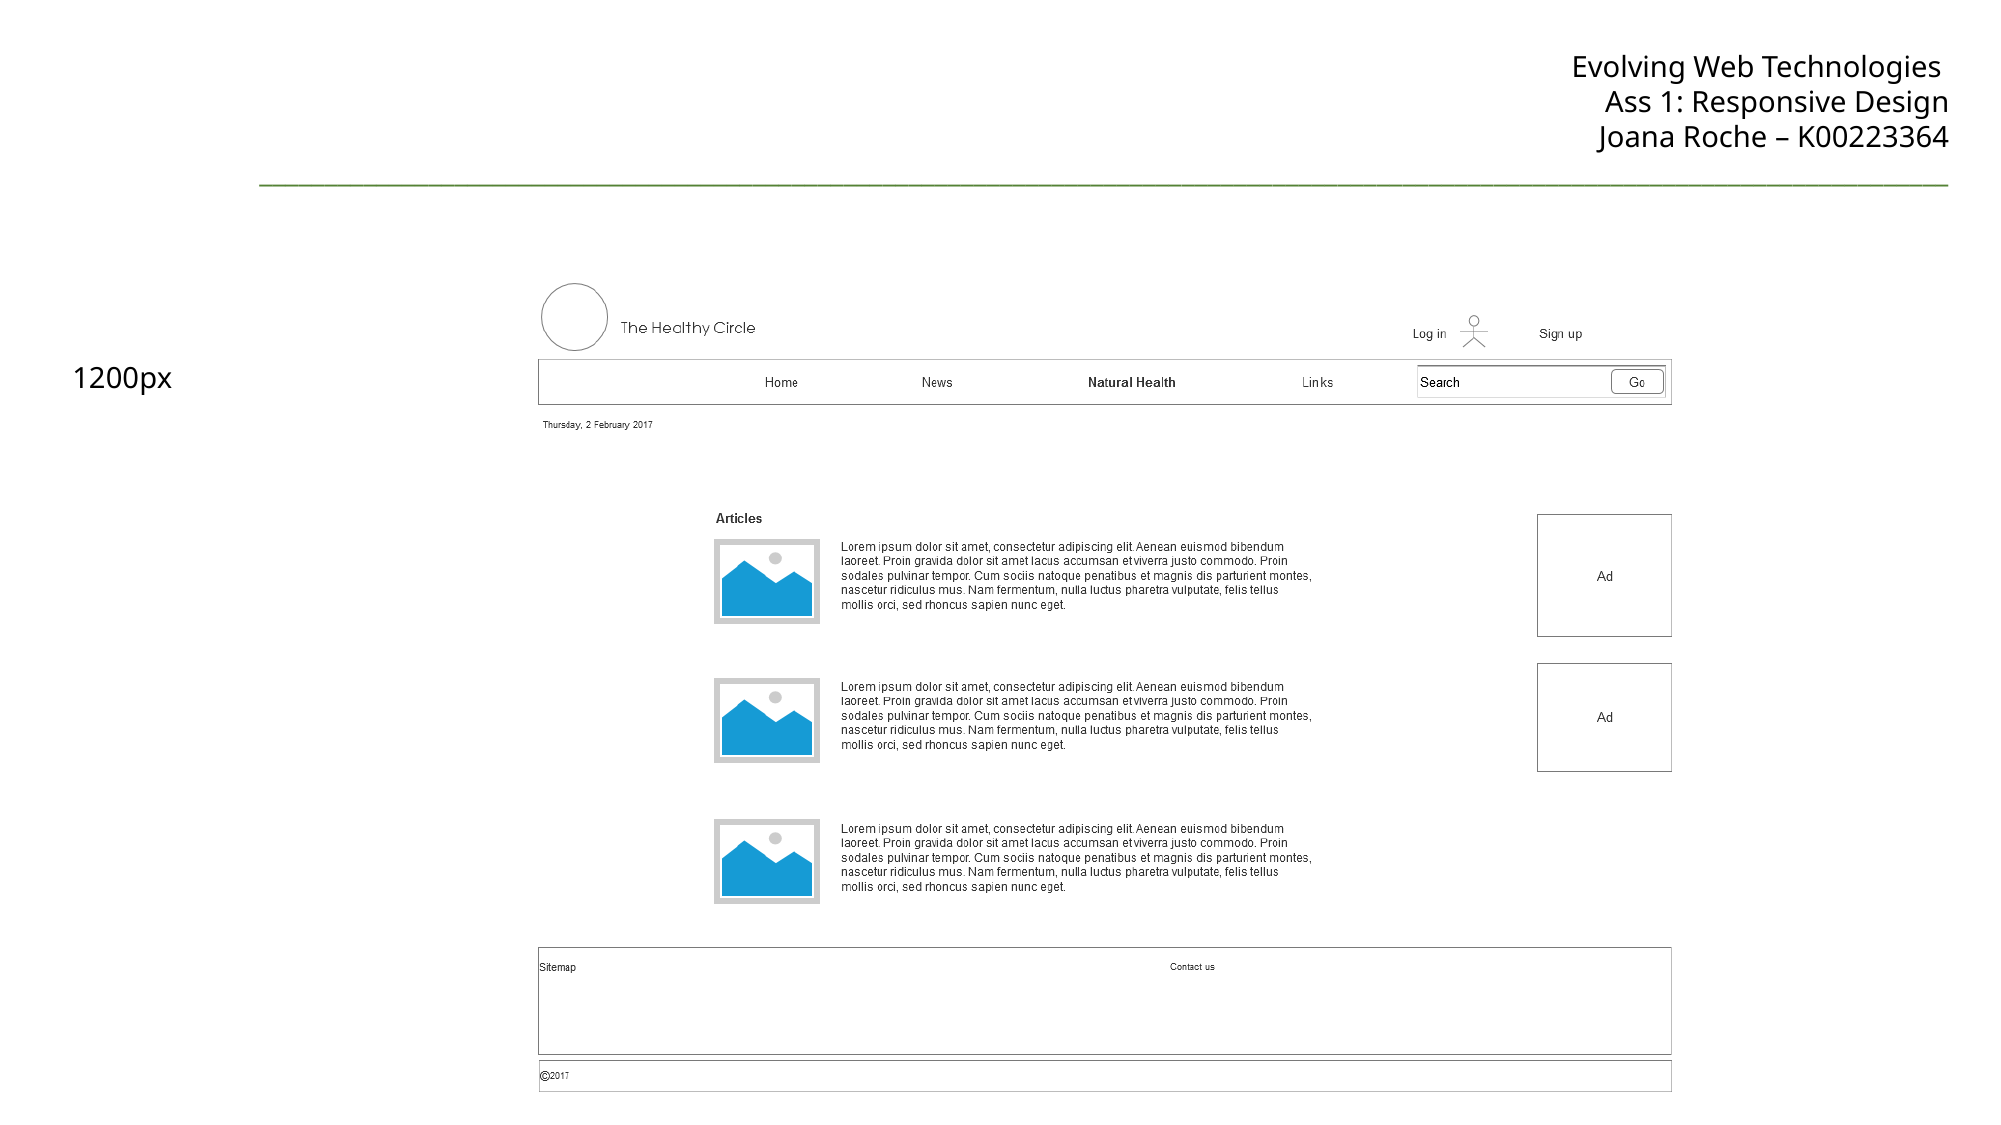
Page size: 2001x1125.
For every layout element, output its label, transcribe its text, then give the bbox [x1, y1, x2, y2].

text_box 1200px [57, 352, 321, 438]
text_box Evolving Web Technologies Ass 1: Responsive Design Joana Roche – K00223364 __________________________________________________________________________________________________________________________________ [35, 40, 1965, 336]
picture [341, 219, 1672, 1093]
